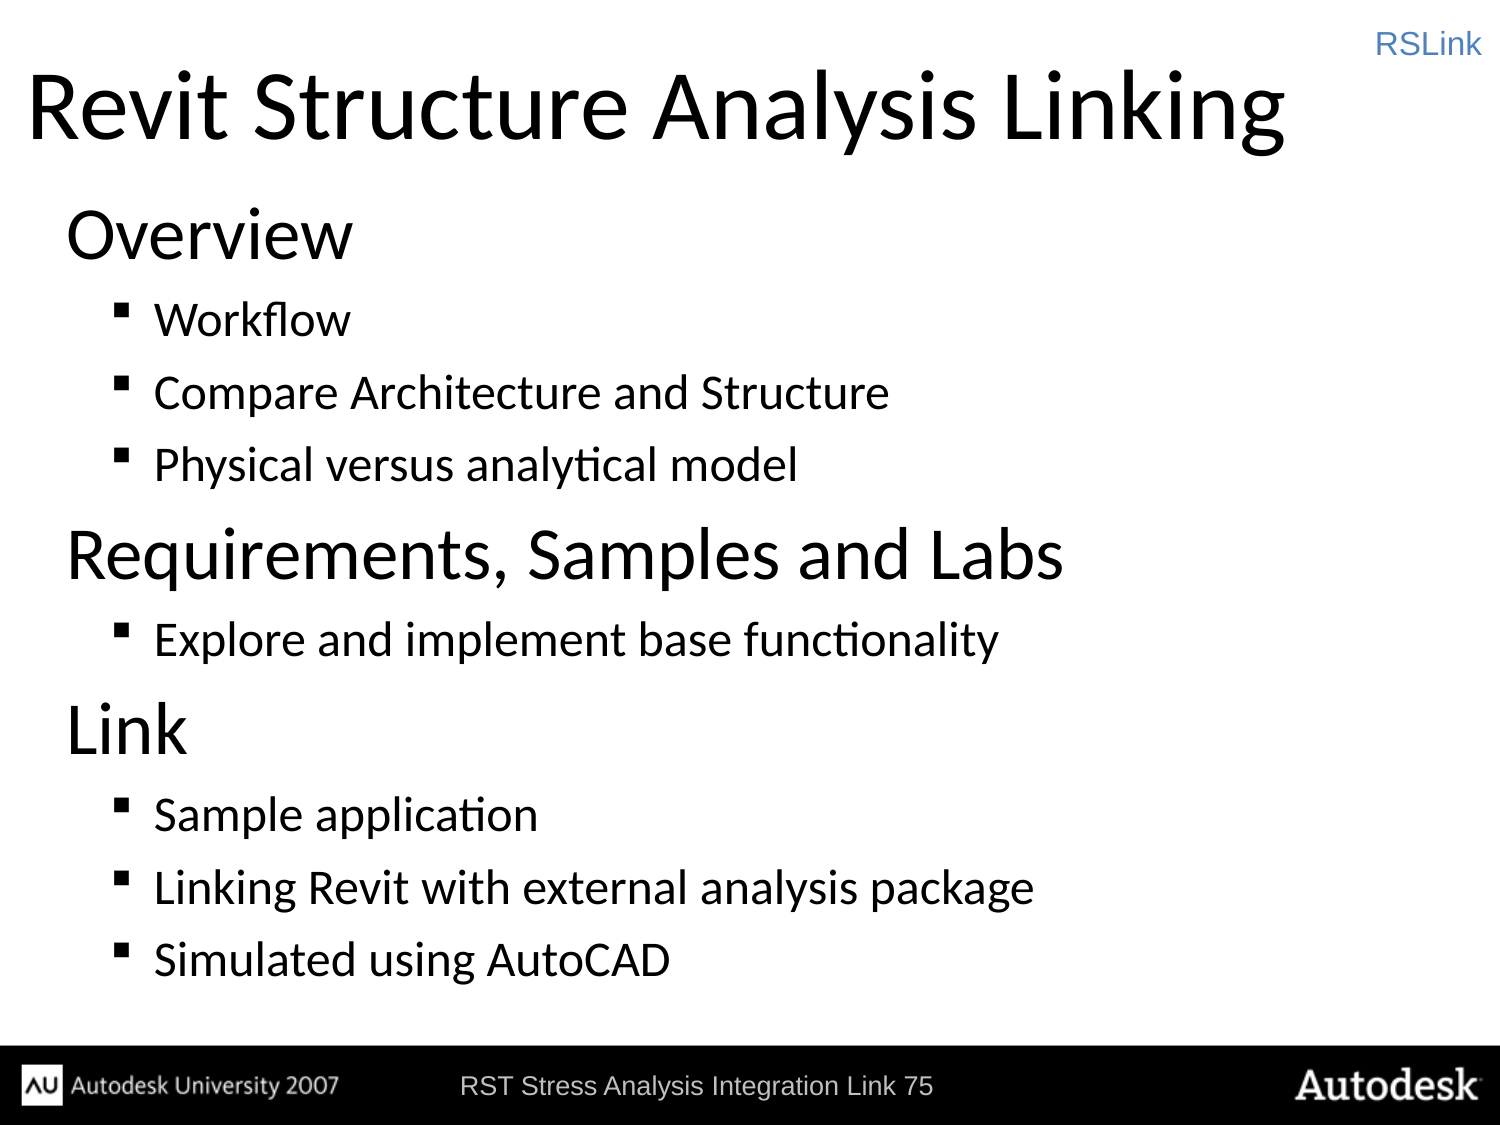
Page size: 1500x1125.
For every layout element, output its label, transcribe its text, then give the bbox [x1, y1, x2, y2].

text_box RSLink [1151, 22, 1483, 63]
list Overview Workflow Compare Architecture and Structure Physical versus analytical model Requirements, Samples and Labs Explore and implement base functionality Link Sample application Linking Revit with external analysis package Simulated using AutoCAD [51, 176, 1420, 1024]
picture [0, 0, 1500, 1125]
title Revit Structure Analysis Linking [11, 32, 1378, 153]
